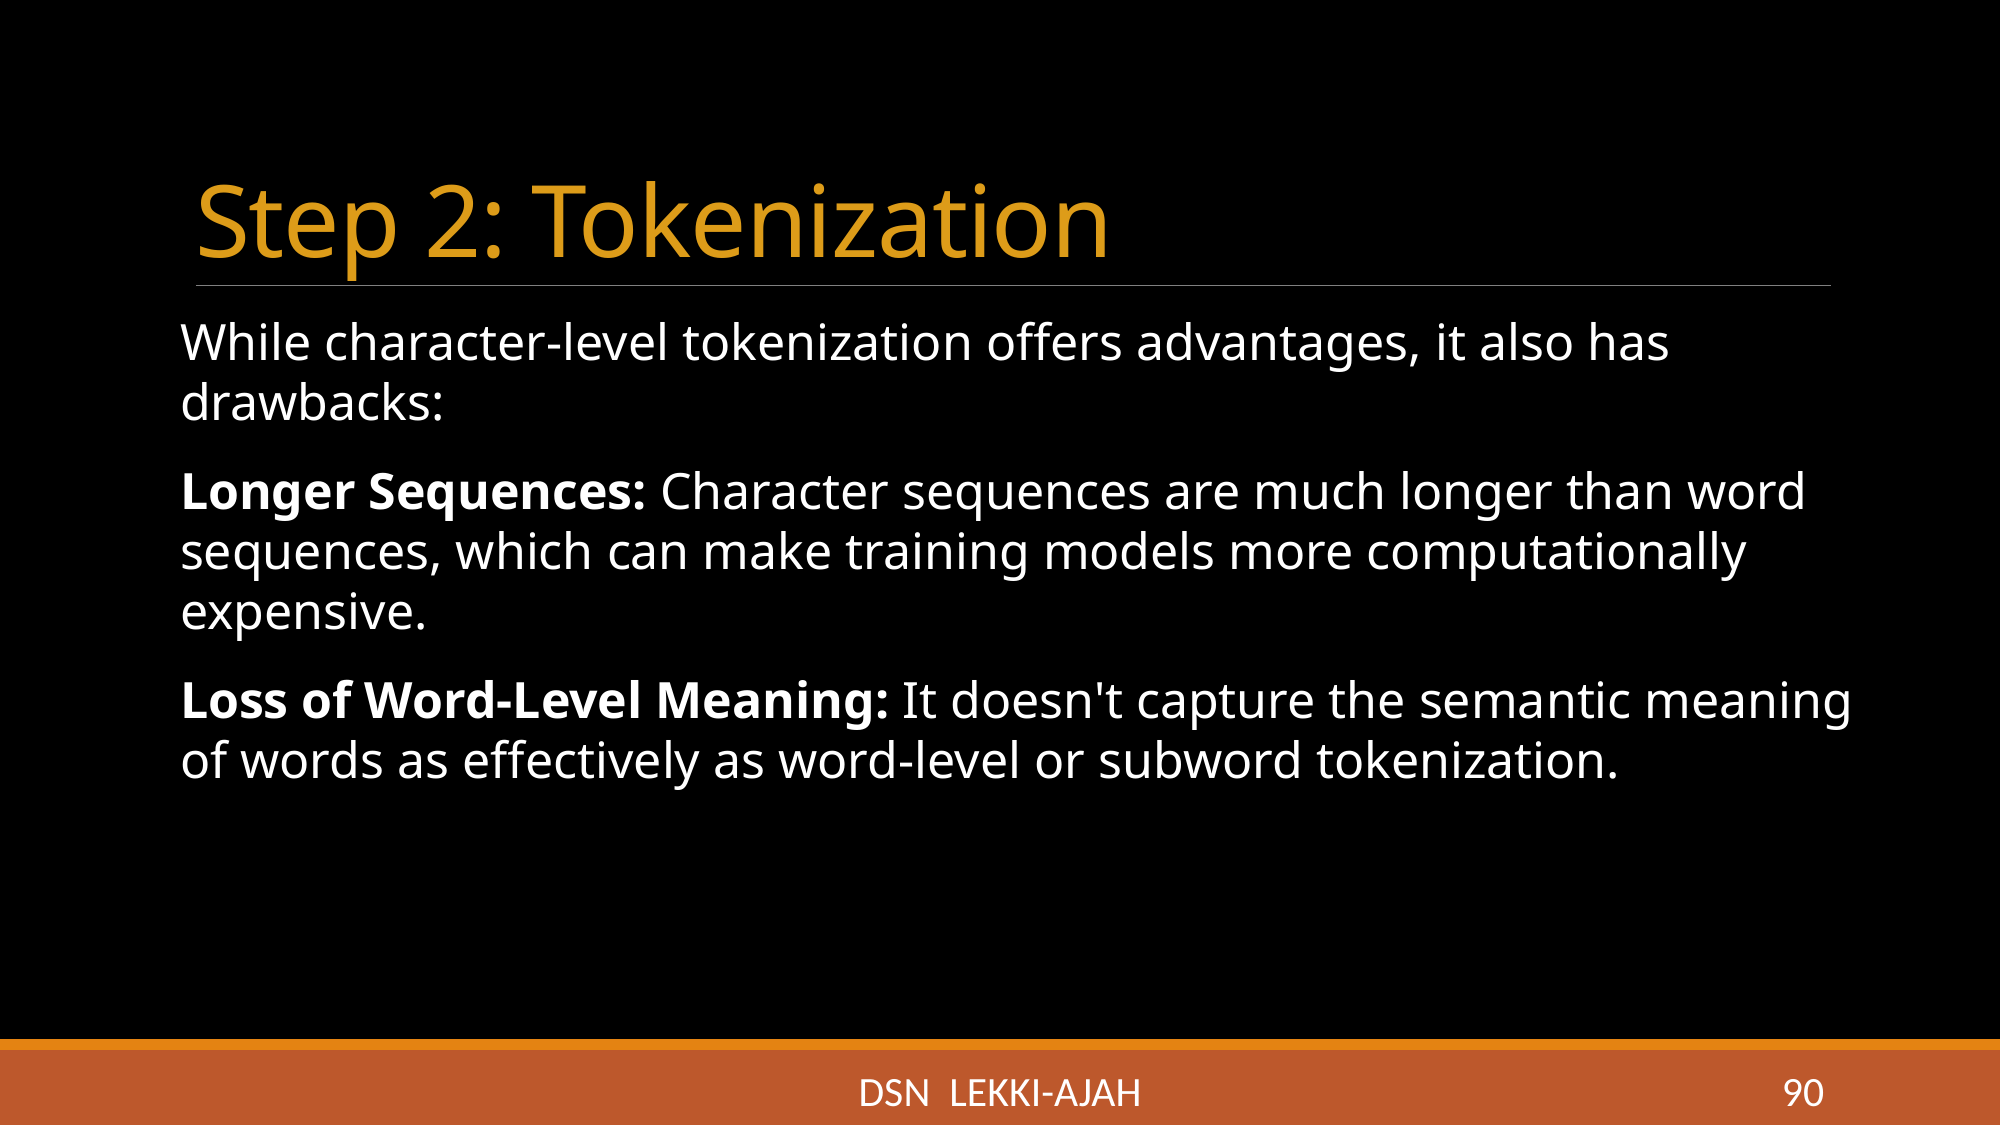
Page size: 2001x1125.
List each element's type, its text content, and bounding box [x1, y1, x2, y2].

slide_number 90 [1624, 1059, 1840, 1120]
footer DSN LEKKI-AJAH [604, 1059, 1396, 1120]
title Step 2: Tokenization [180, 47, 1830, 285]
text_box [277, 919, 933, 1054]
list While character-level tokenization offers advantages, it also has drawbacks: Longer Sequences: Character sequences are much longer than word sequences, which can make training models more computationally expensive. Loss of Word-Level Meaning: It doesn't capture the semantic meaning of words as effectively as word-level or subword tokenization. [180, 302, 1887, 1054]
